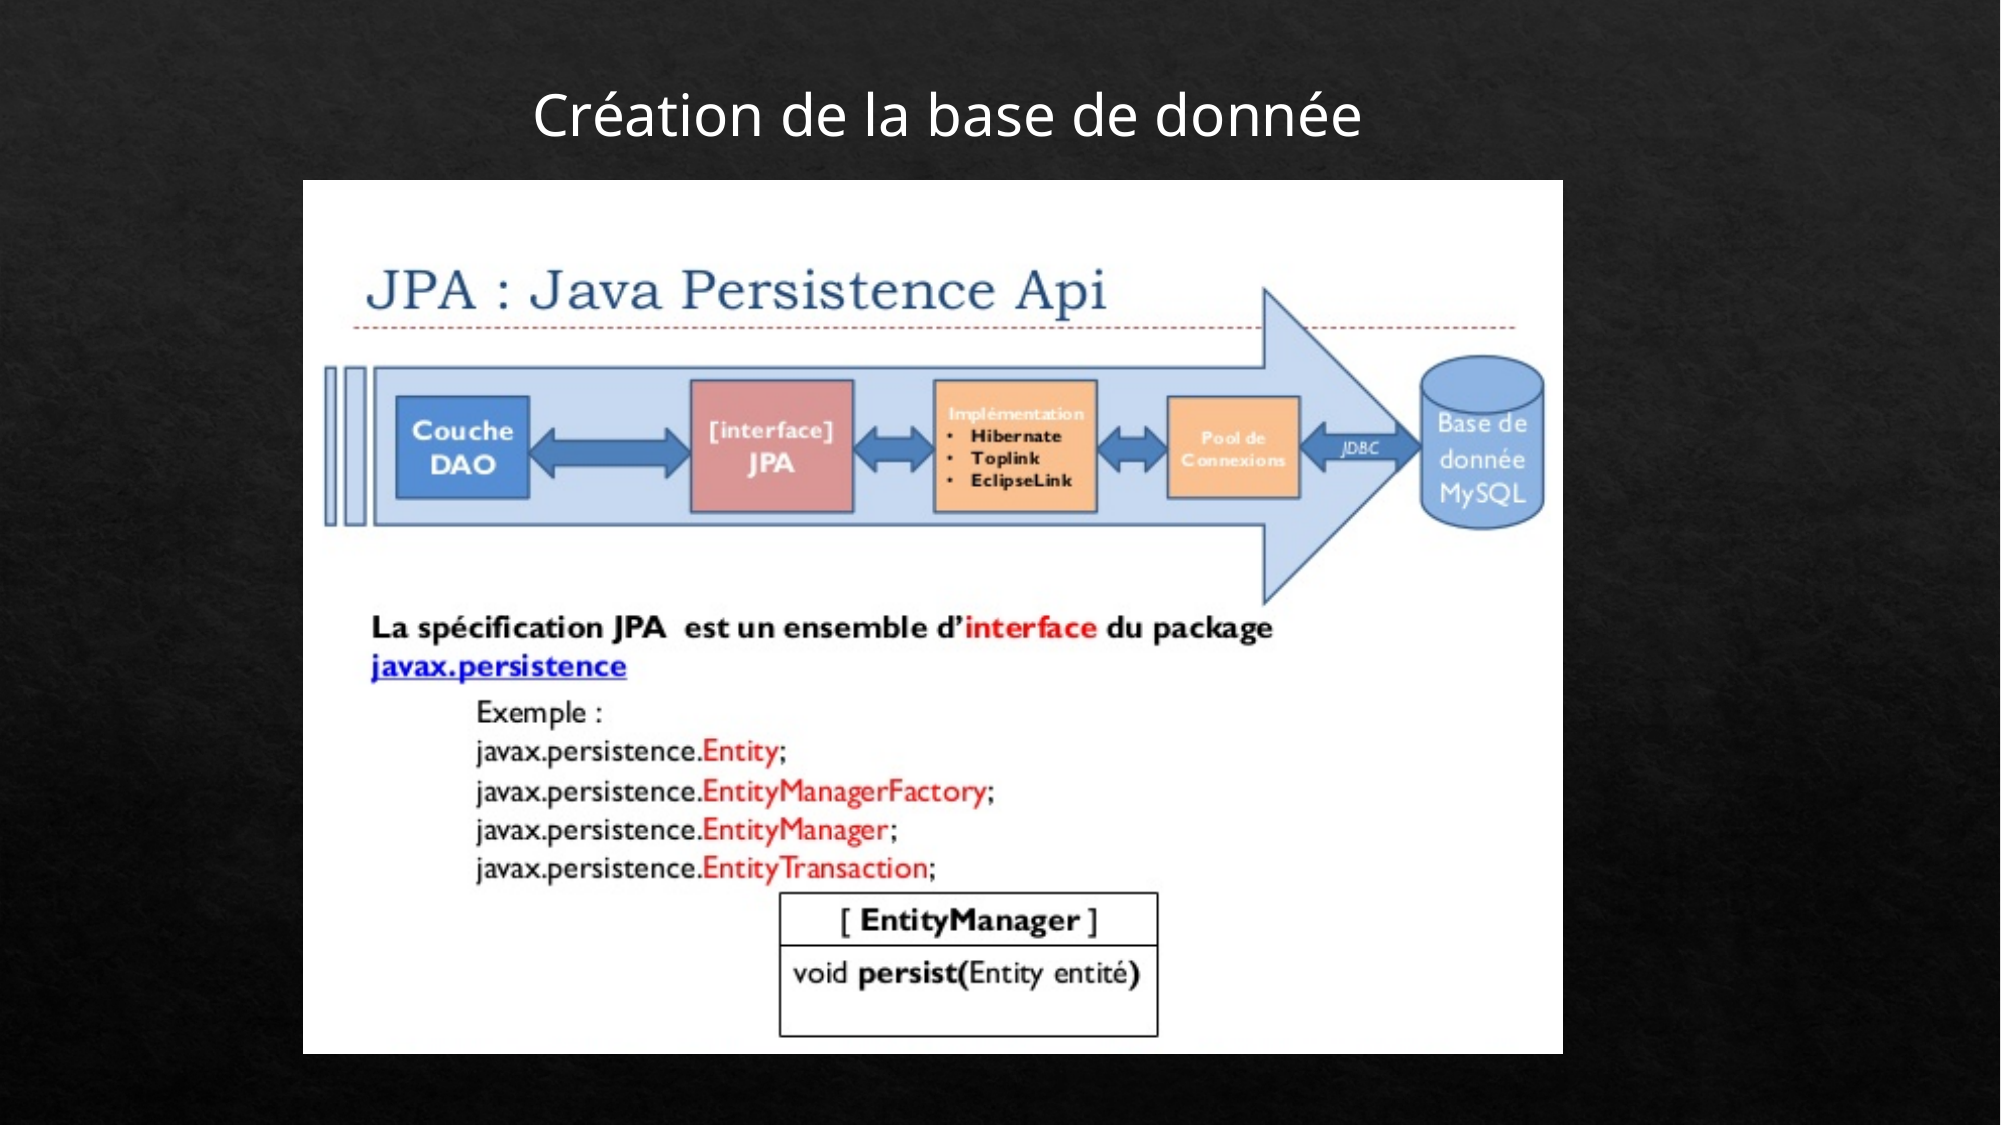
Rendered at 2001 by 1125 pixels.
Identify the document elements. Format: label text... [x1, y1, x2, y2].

text_box Création de la base de donnée [414, 71, 1482, 156]
picture [302, 180, 1563, 1055]
